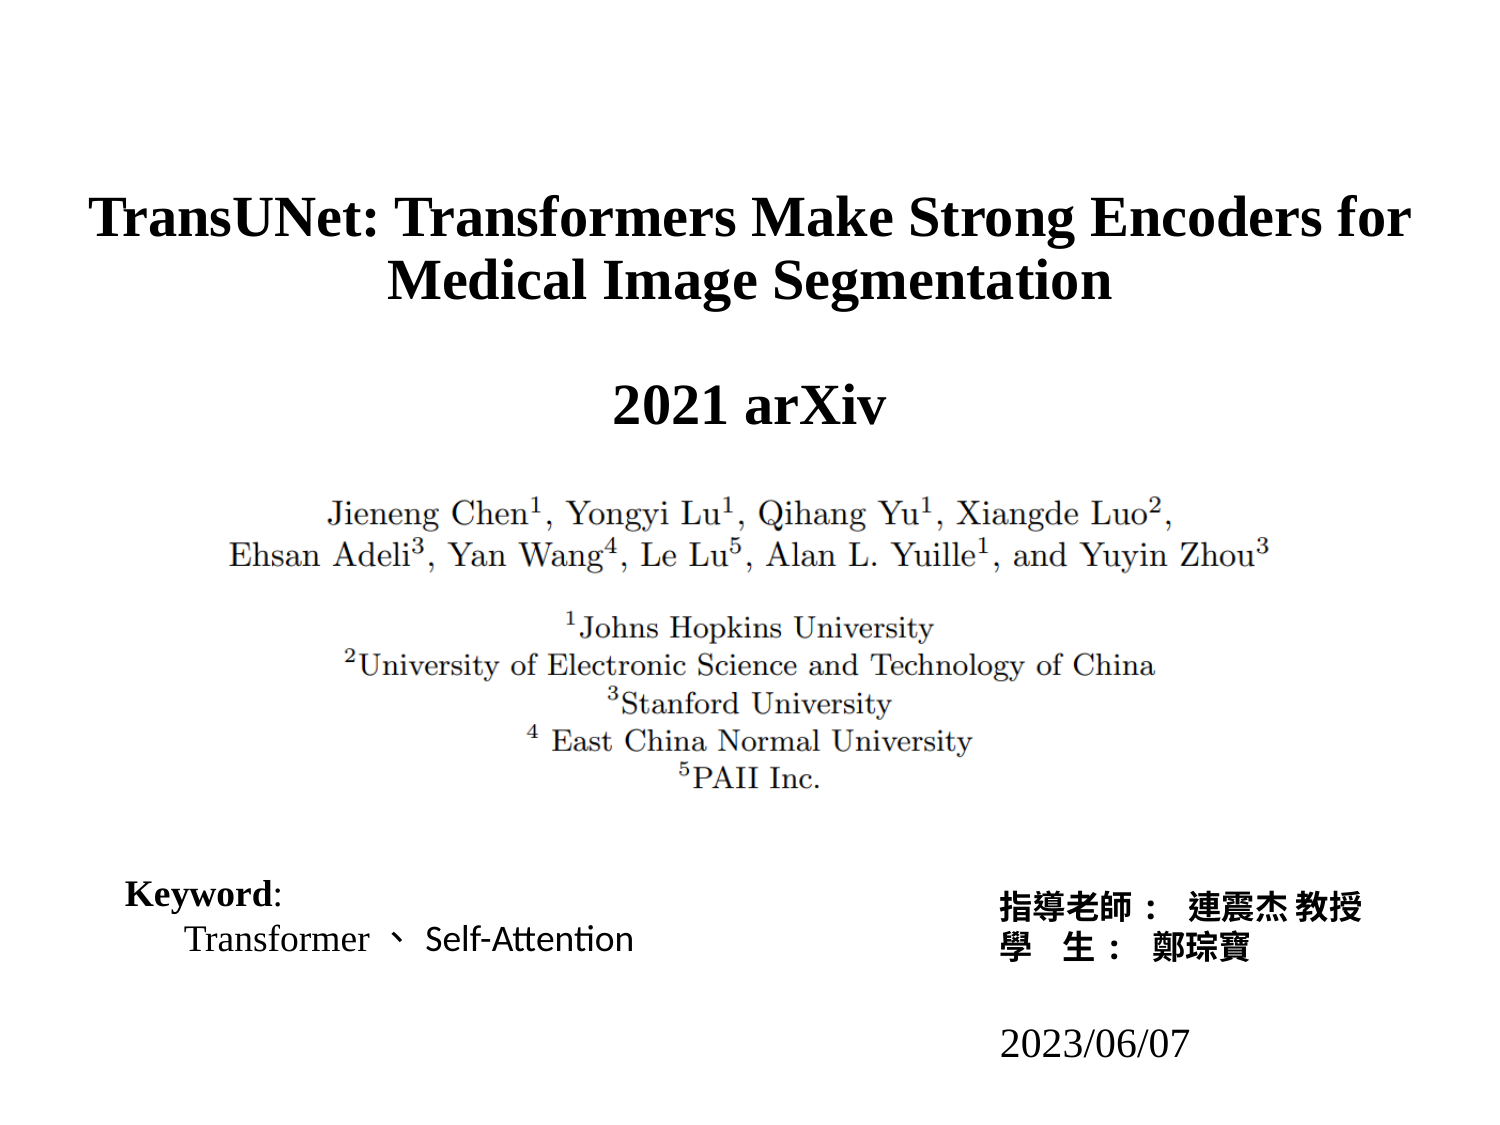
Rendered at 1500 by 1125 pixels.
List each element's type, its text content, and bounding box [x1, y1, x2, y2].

title TransUNet: Transformers Make Strong Encoders for Medical Image Segmentation 2021 arXiv [0, 159, 1500, 445]
picture [225, 489, 1275, 801]
text_box 指導老師: 連震杰 教授 學 生: 鄭琮寶 2023/06/07 [985, 878, 1500, 1074]
text_box Keyword: Transformer、Self-Attention [110, 861, 717, 1012]
